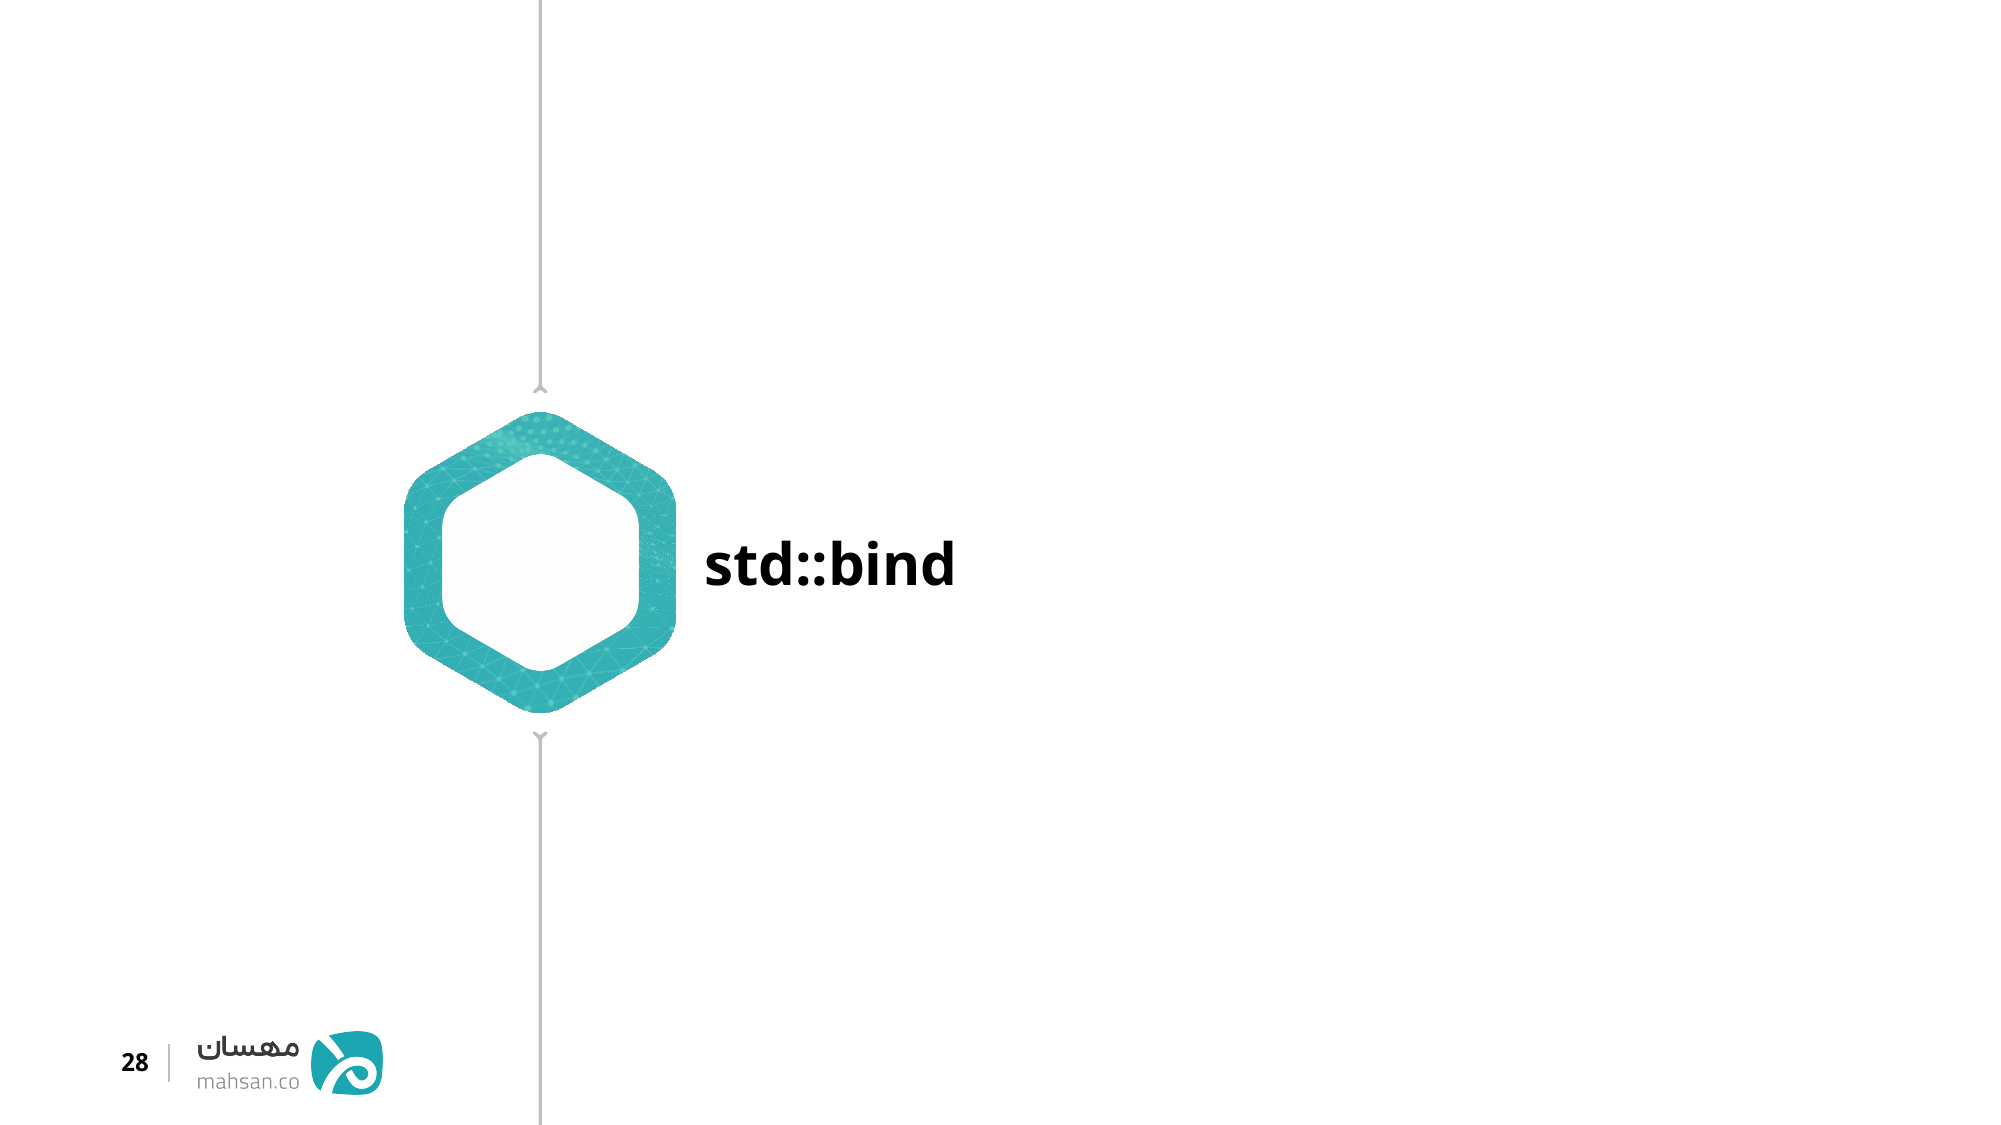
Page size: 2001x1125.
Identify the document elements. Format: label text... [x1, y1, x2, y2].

picture [198, 1031, 383, 1095]
picture [404, 412, 676, 713]
list std::bind [689, 527, 1224, 598]
slide_number 28 [81, 1033, 189, 1094]
